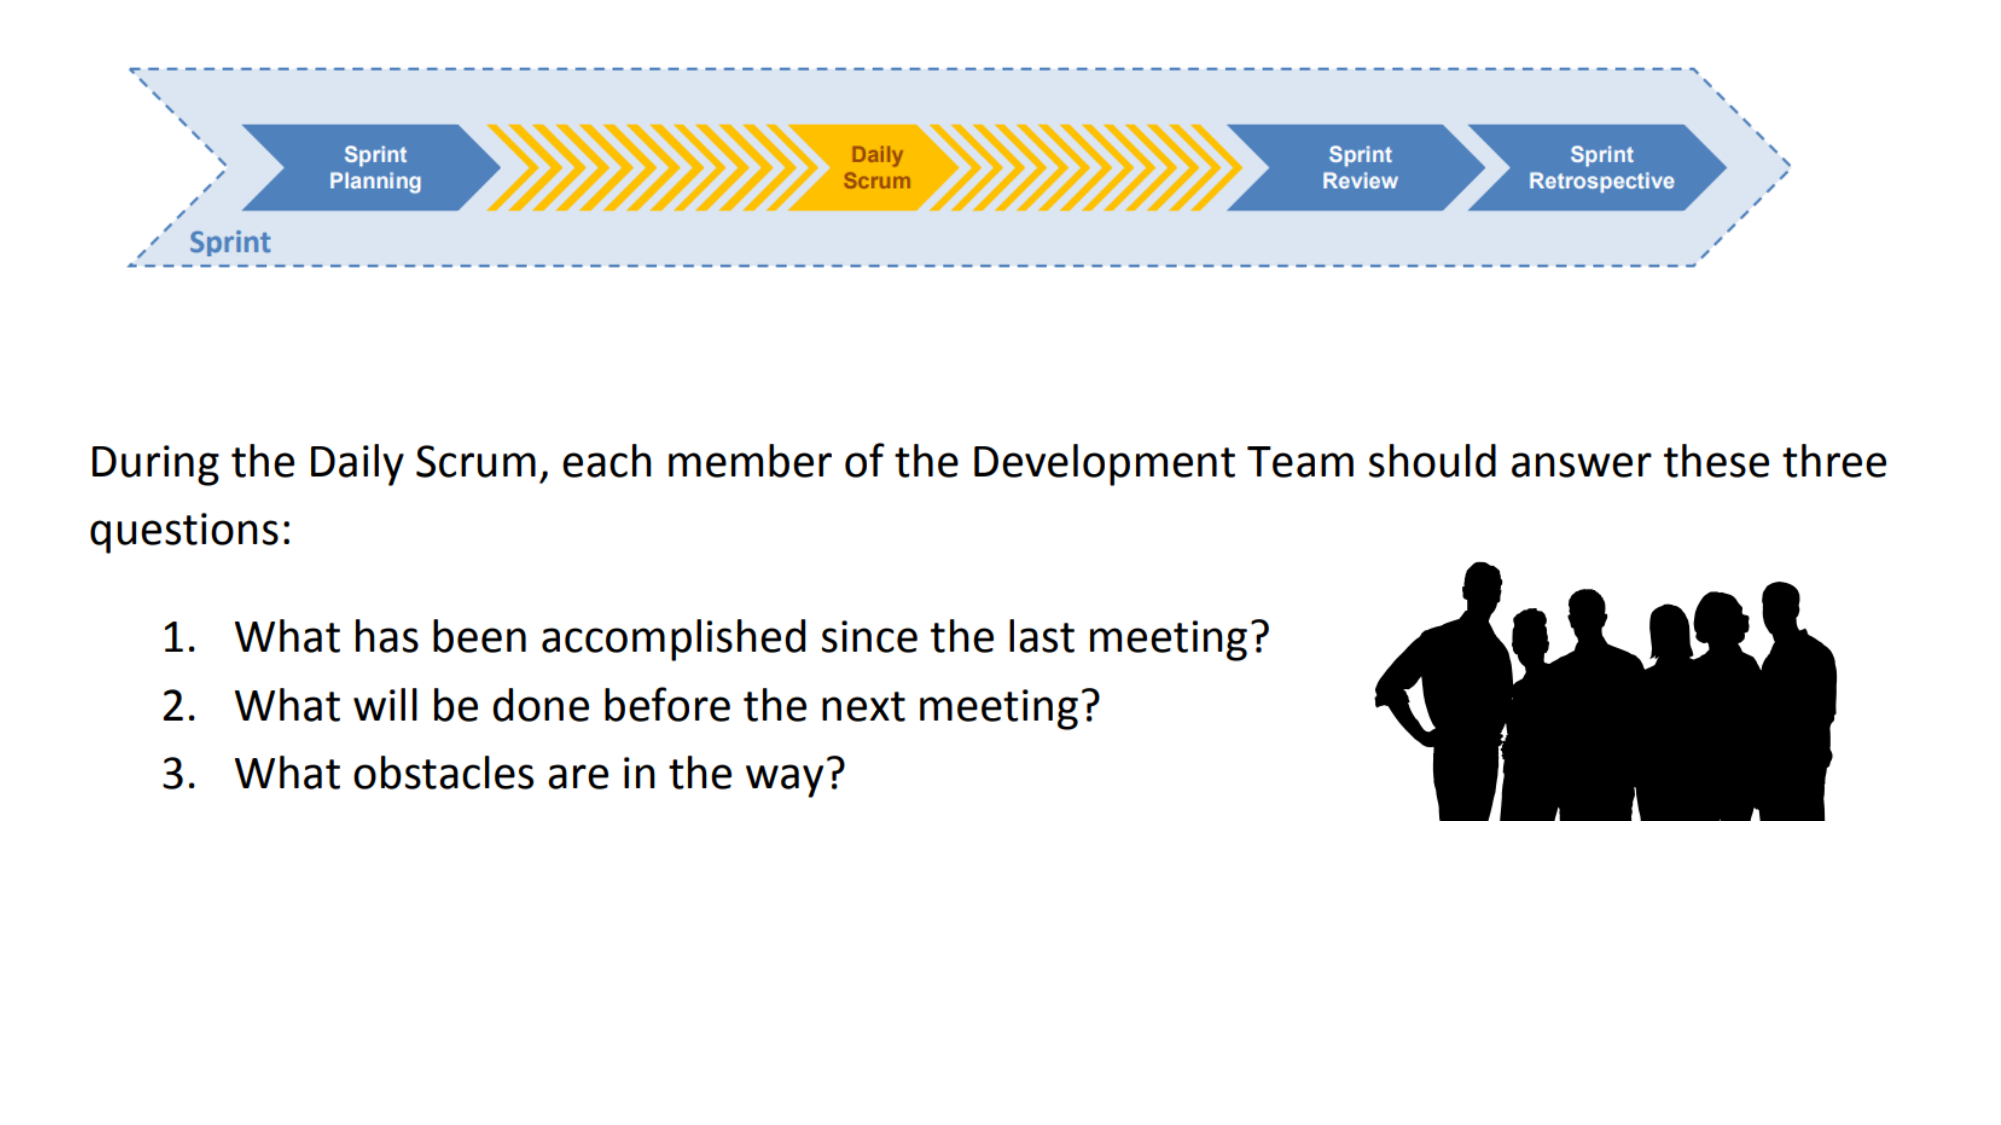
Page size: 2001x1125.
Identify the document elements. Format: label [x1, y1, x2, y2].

picture [25, 421, 1931, 821]
list [101, 43, 1827, 294]
